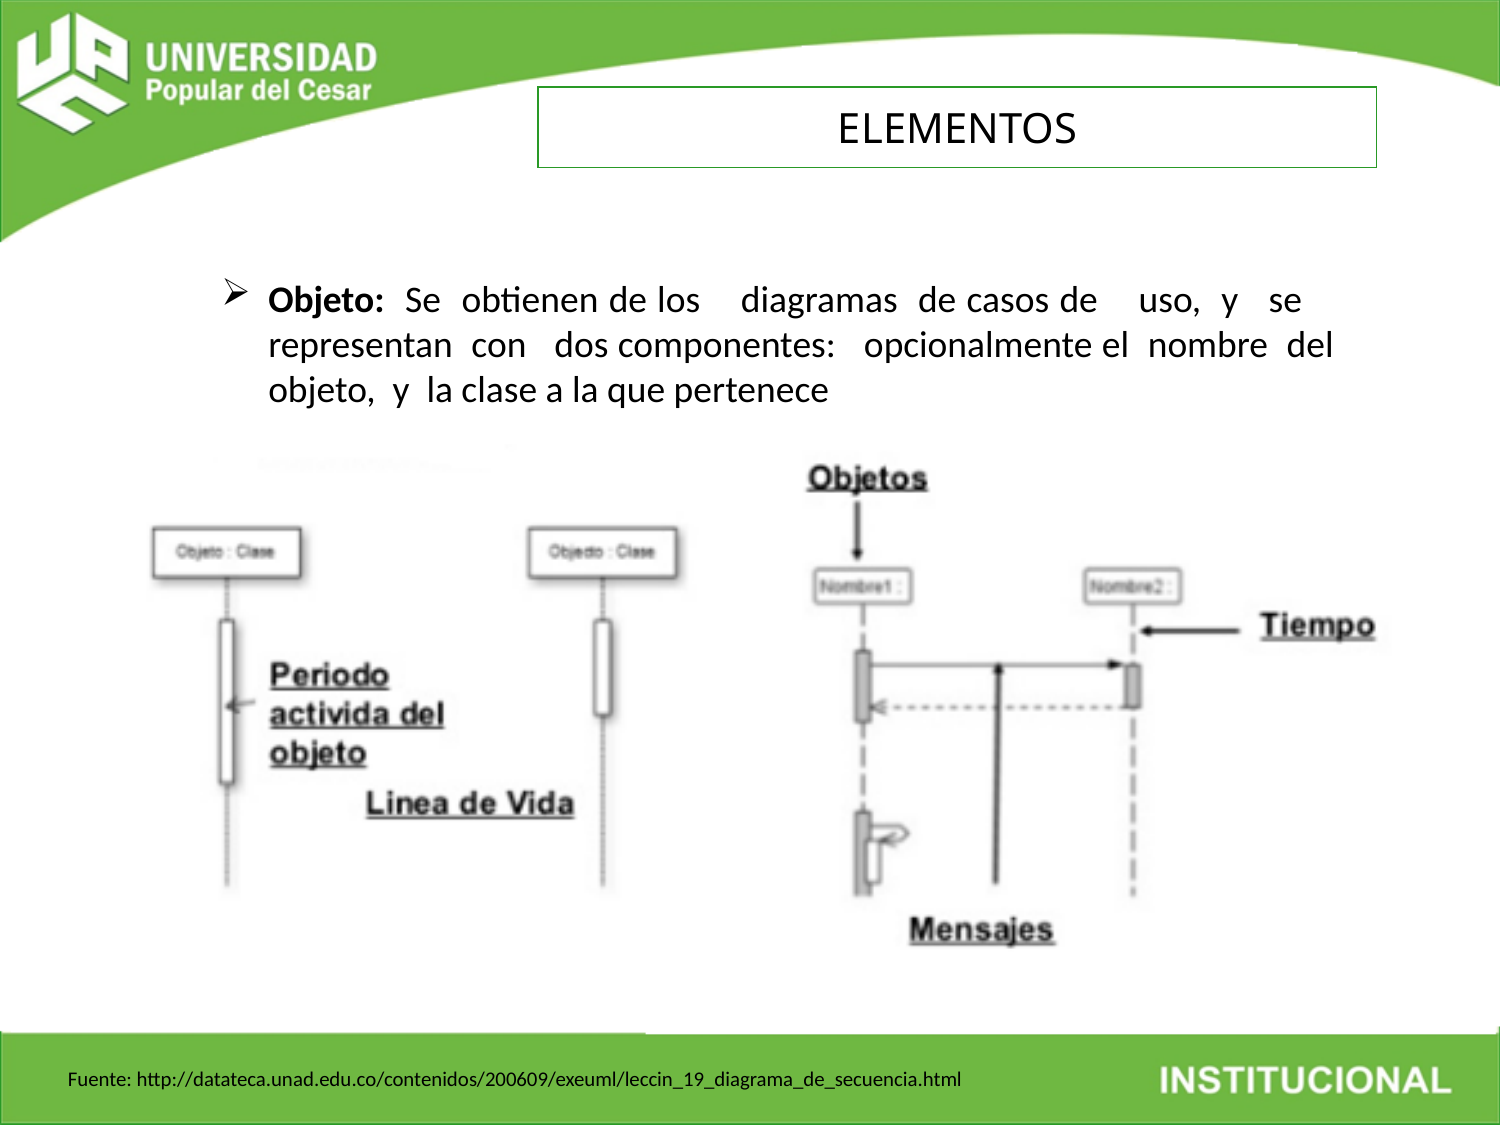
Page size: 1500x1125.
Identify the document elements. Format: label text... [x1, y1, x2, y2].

text_box Objeto: Se obtienen de los diagramas de casos de uso, y se representan con dos componentes: opcionalmente el nombre del objeto, y la clase a la que pertenece [206, 267, 1360, 417]
text_box ELEMENTOS [538, 86, 1377, 168]
text_box Fuente: http://datateca.unad.edu.co/contenidos/200609/exeuml/leccin_19_diagrama_de_secuencia.html [53, 1058, 1412, 1099]
picture [0, 0, 1500, 1125]
